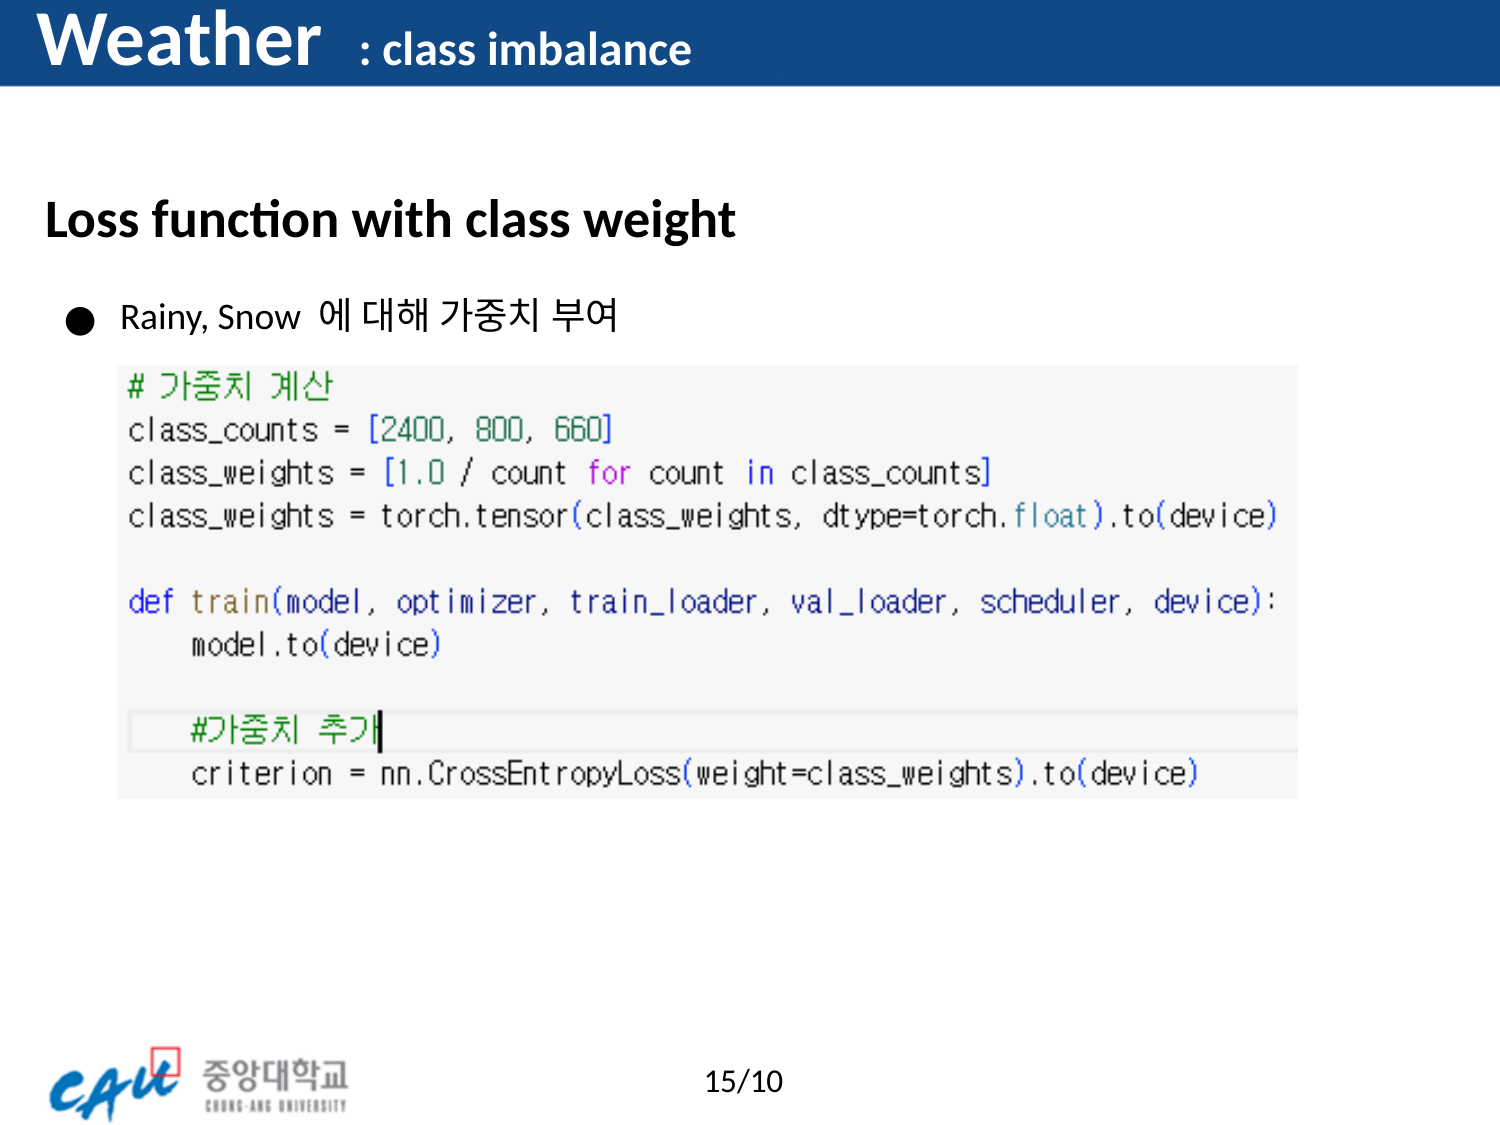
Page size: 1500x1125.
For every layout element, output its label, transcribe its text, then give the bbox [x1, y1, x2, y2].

list Loss function with class weight Rainy, Snow 에 대해 가중치 부여 [30, 143, 1479, 696]
title Weather : class imbalance [21, 0, 1429, 80]
picture [0, 0, 1500, 1125]
